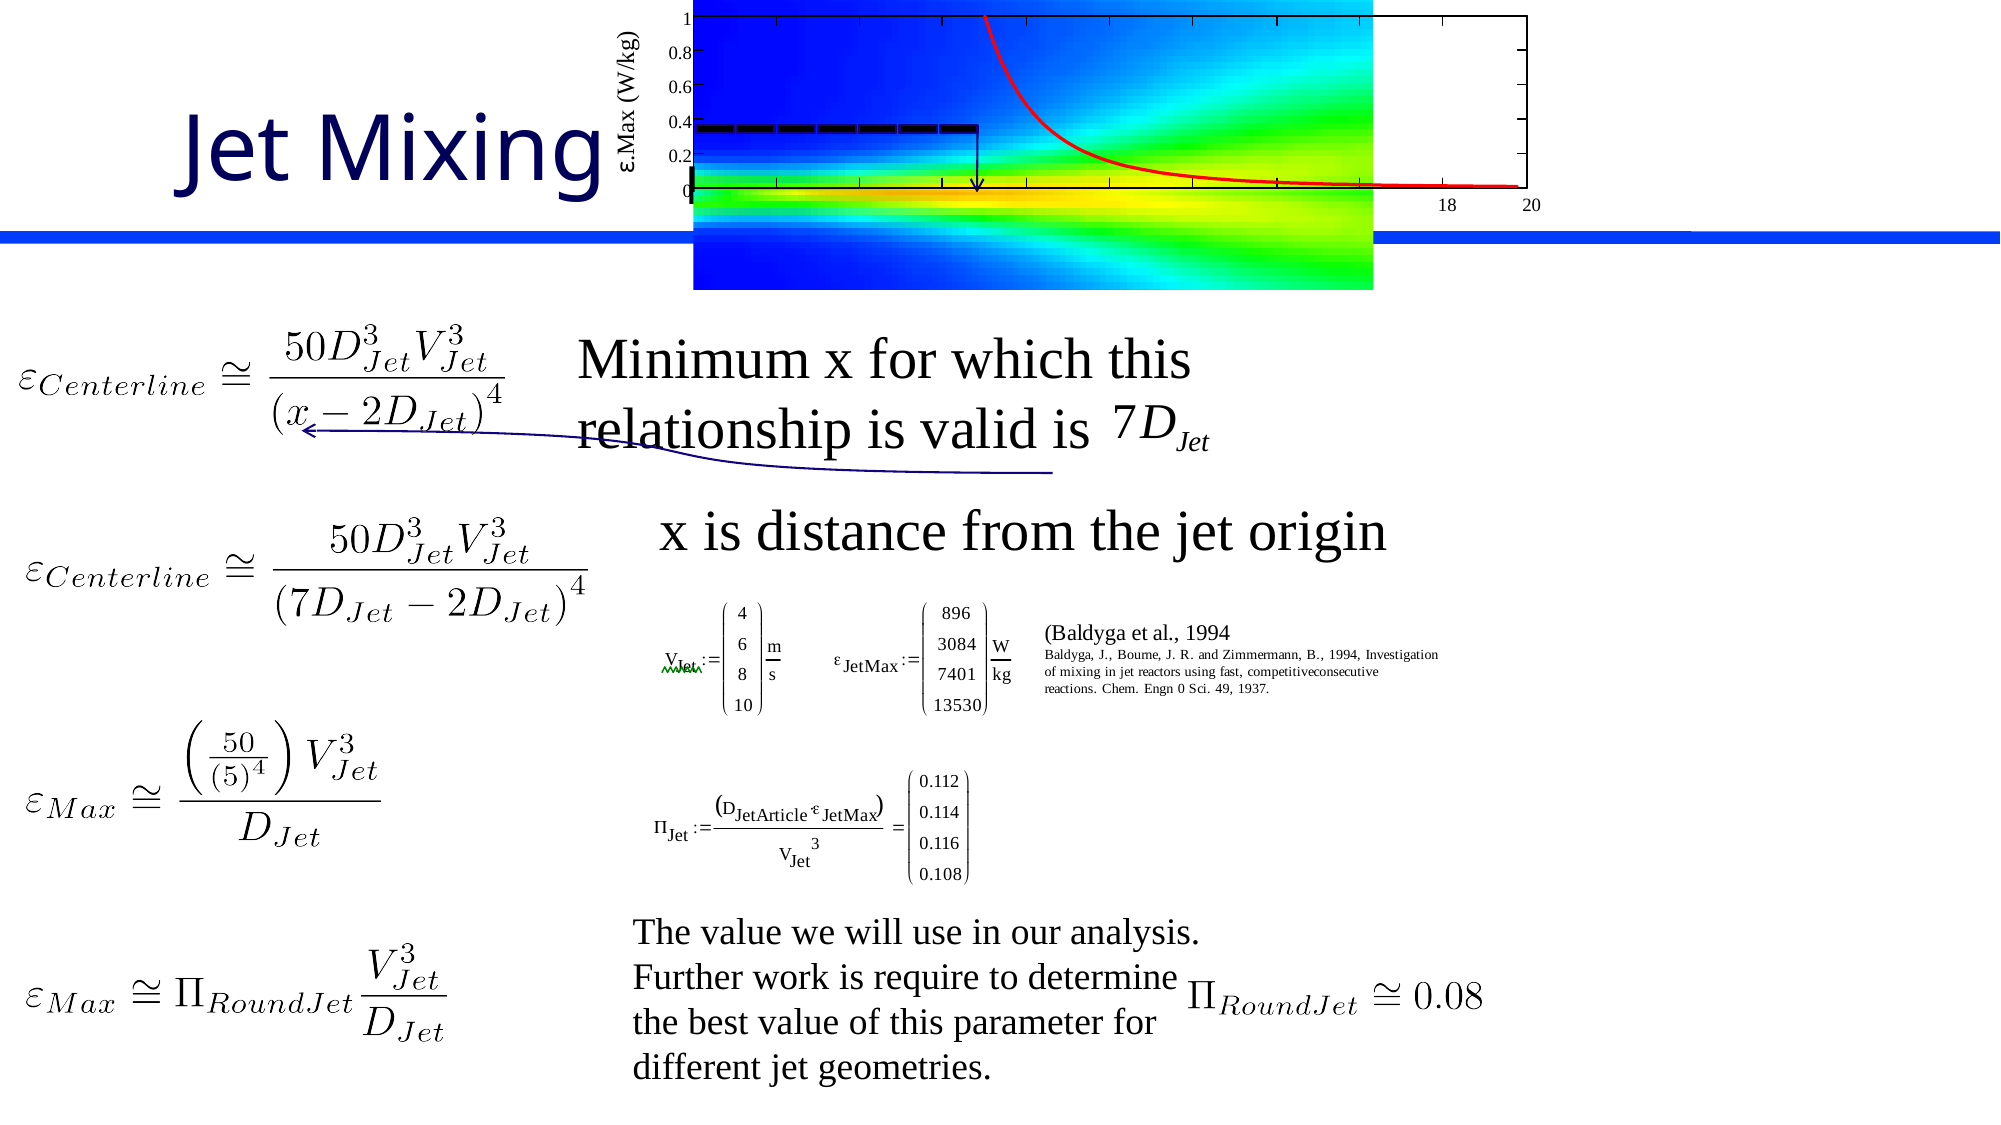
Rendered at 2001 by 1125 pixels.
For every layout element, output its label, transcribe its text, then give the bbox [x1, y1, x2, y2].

picture [19, 324, 505, 435]
title Jet Mixing [112, 50, 589, 238]
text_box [301, 430, 979, 474]
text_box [1109, 394, 1216, 458]
text_box x is distance from the jet origin [1086, 485, 1404, 570]
text_box x is distance from the jet origin [644, 485, 979, 570]
text_box The value we will use in our analysis. Further work is require to determine the best value of this parameter for different jet geometries. [617, 942, 1242, 1095]
picture [594, 0, 1555, 581]
text_box Minimum x for which this relationship is valid is [562, 312, 931, 429]
picture [26, 517, 588, 627]
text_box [544, 578, 1498, 934]
text_box Minimum x for which this relationship is valid is [1086, 312, 1480, 468]
picture [26, 720, 381, 848]
picture [26, 943, 447, 1042]
picture [1188, 981, 1482, 1016]
